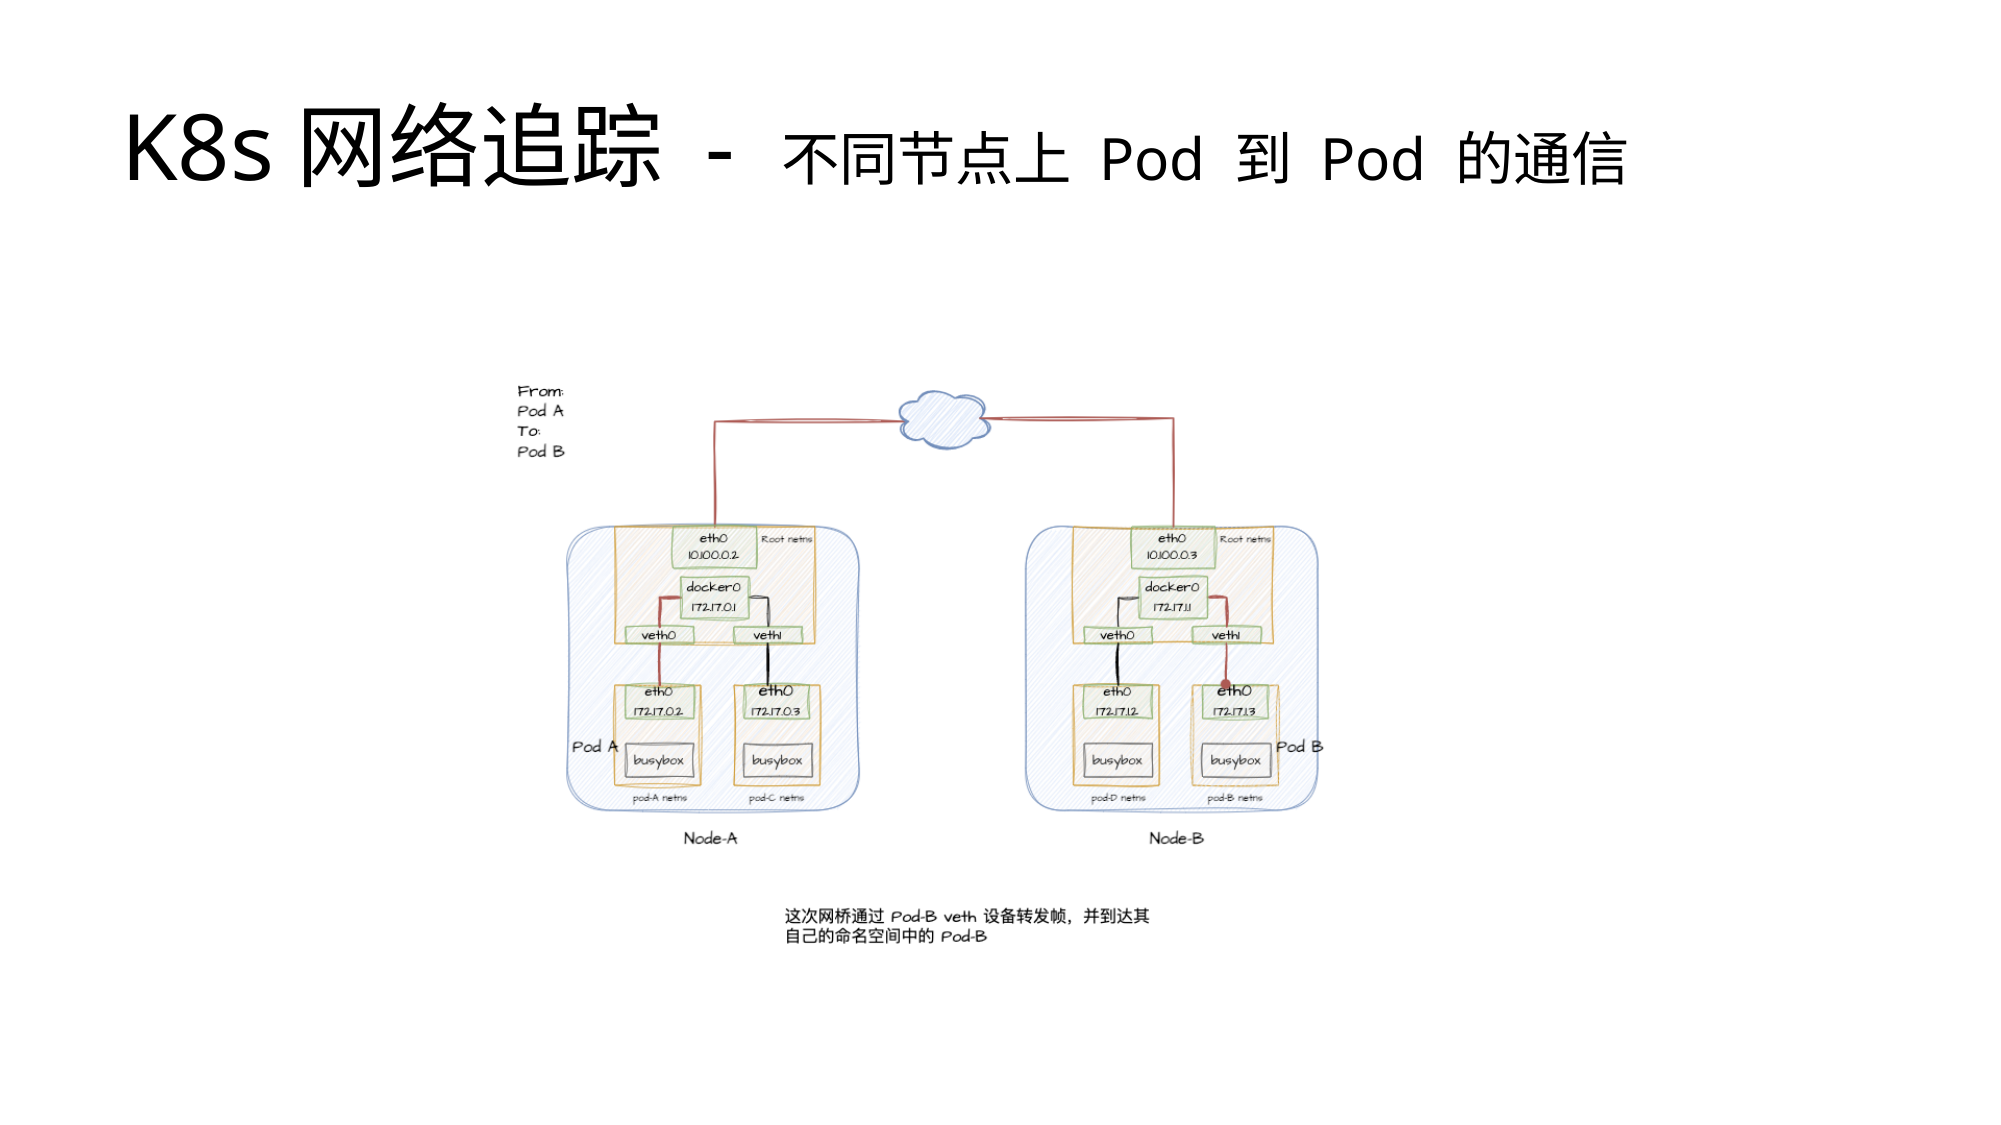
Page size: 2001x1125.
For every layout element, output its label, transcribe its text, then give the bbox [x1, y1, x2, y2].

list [510, 340, 1427, 973]
title K8s网络追踪 - 不同节点上 Pod 到 Pod 的通信 [106, 42, 1832, 260]
